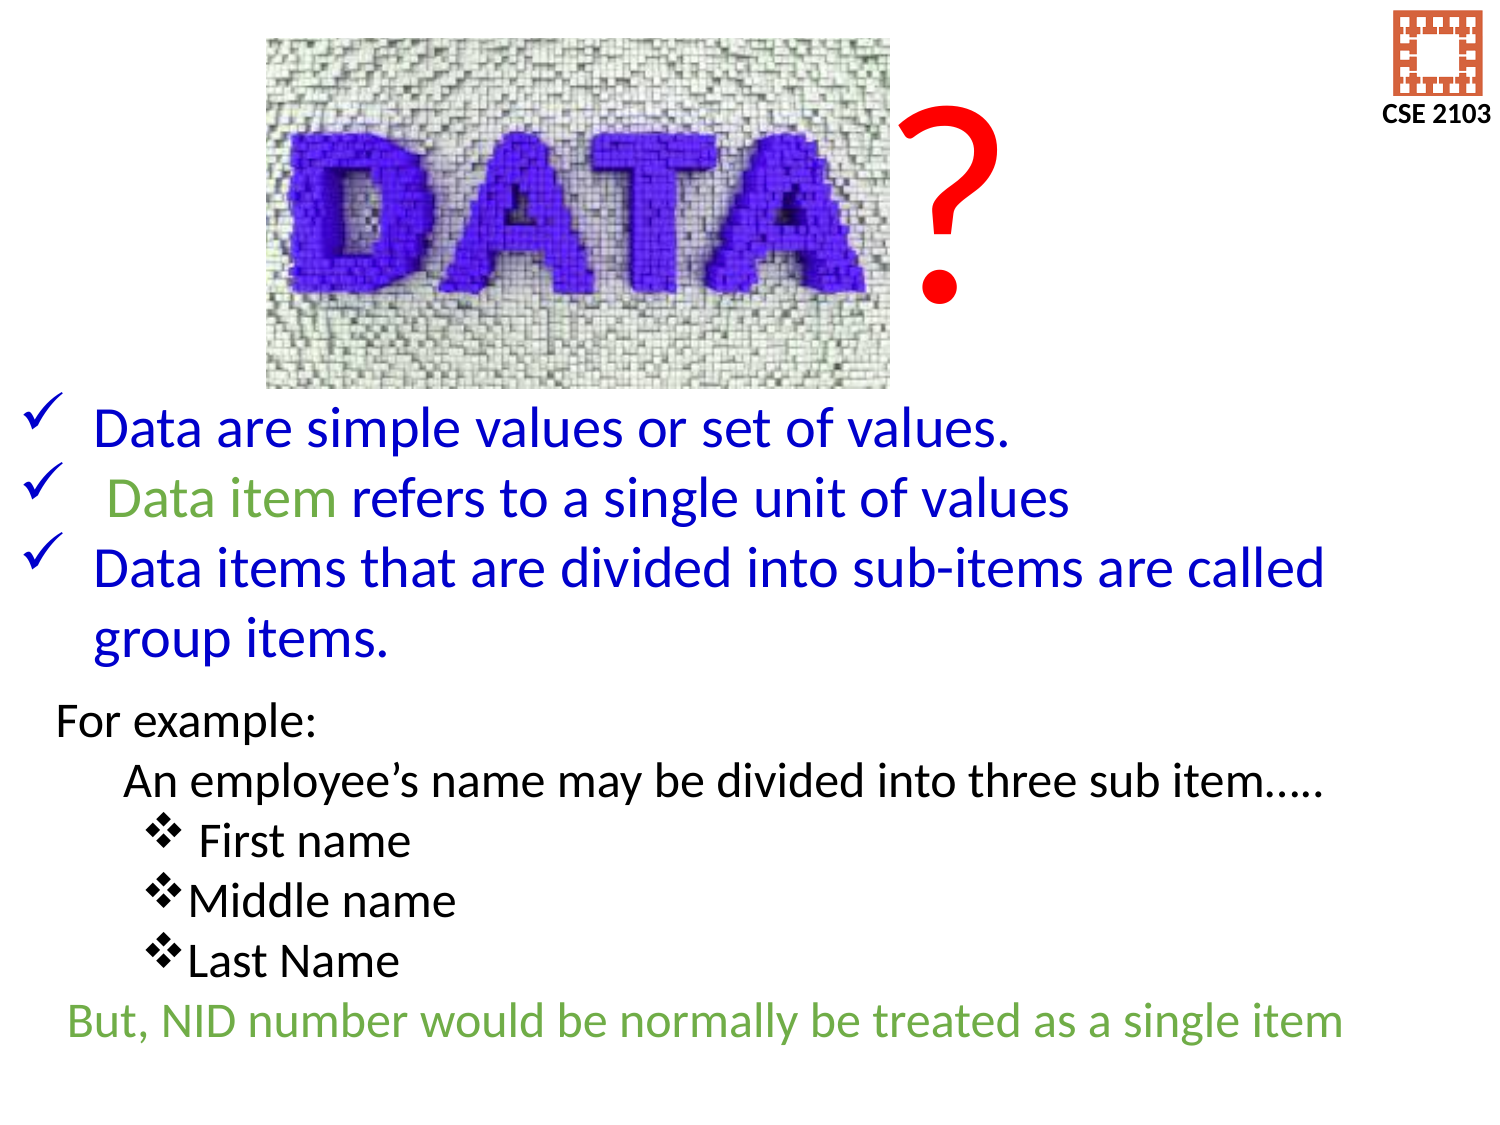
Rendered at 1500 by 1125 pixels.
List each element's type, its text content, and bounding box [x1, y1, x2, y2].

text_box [1367, 8, 1500, 138]
text_box Data are simple values or set of values. Data item refers to a single unit of values Data items that are divided into sub-items are called group items. [3, 381, 1433, 677]
text_box ? [554, 7, 1341, 368]
picture [266, 38, 890, 389]
text_box For example: An employee’s name may be divided into three sub item….. First name Middle name Last Name But, NID number would be normally be treated as a single item [40, 679, 1500, 1055]
